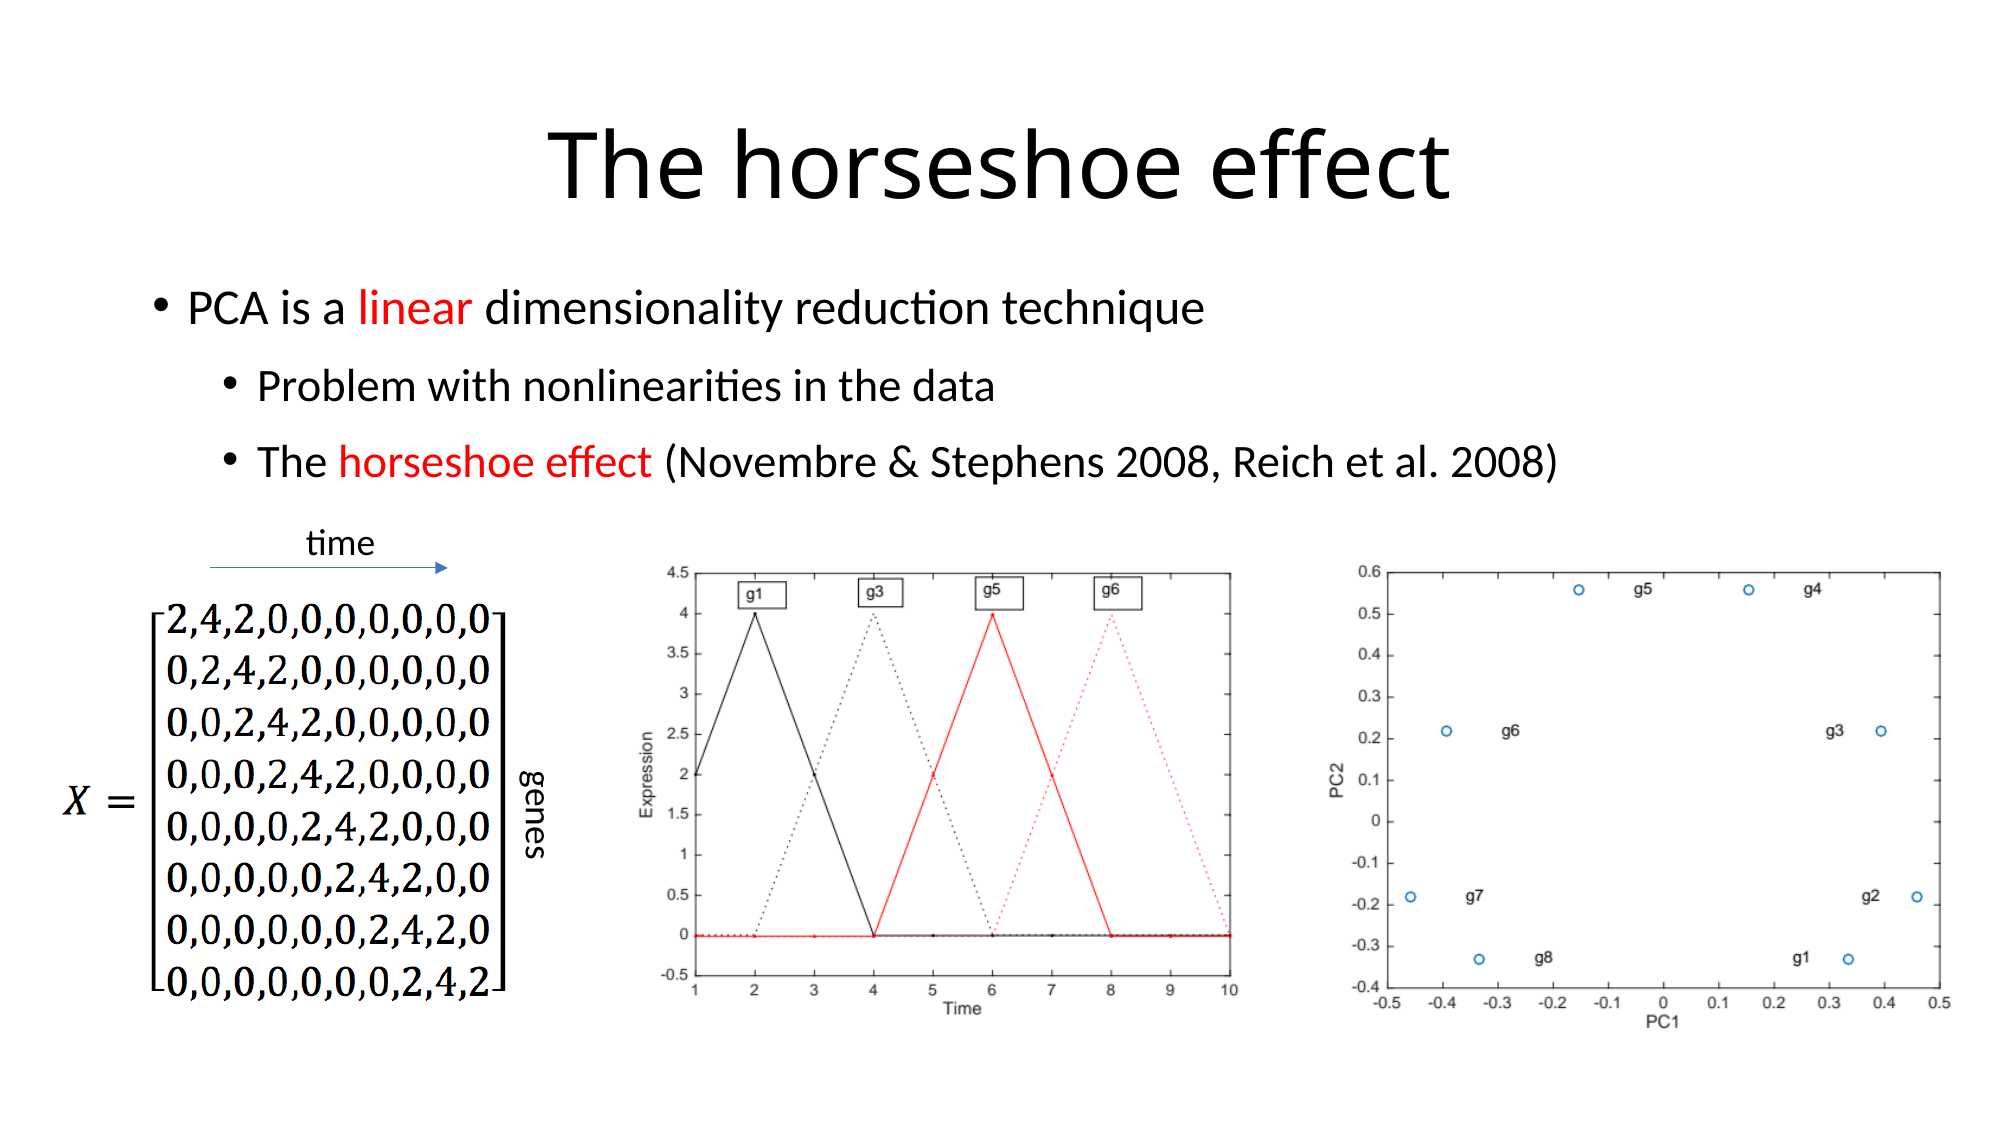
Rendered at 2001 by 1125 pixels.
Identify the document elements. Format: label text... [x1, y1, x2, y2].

list PCA is a linear dimensionality reduction technique Problem with nonlinearities in the data The horseshoe effect (Novembre & Stephens 2008, Reich et al. 2008) [137, 278, 1863, 495]
title The horseshoe effect [137, 59, 1863, 278]
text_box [0, 510, 571, 1052]
picture [602, 535, 1969, 1042]
